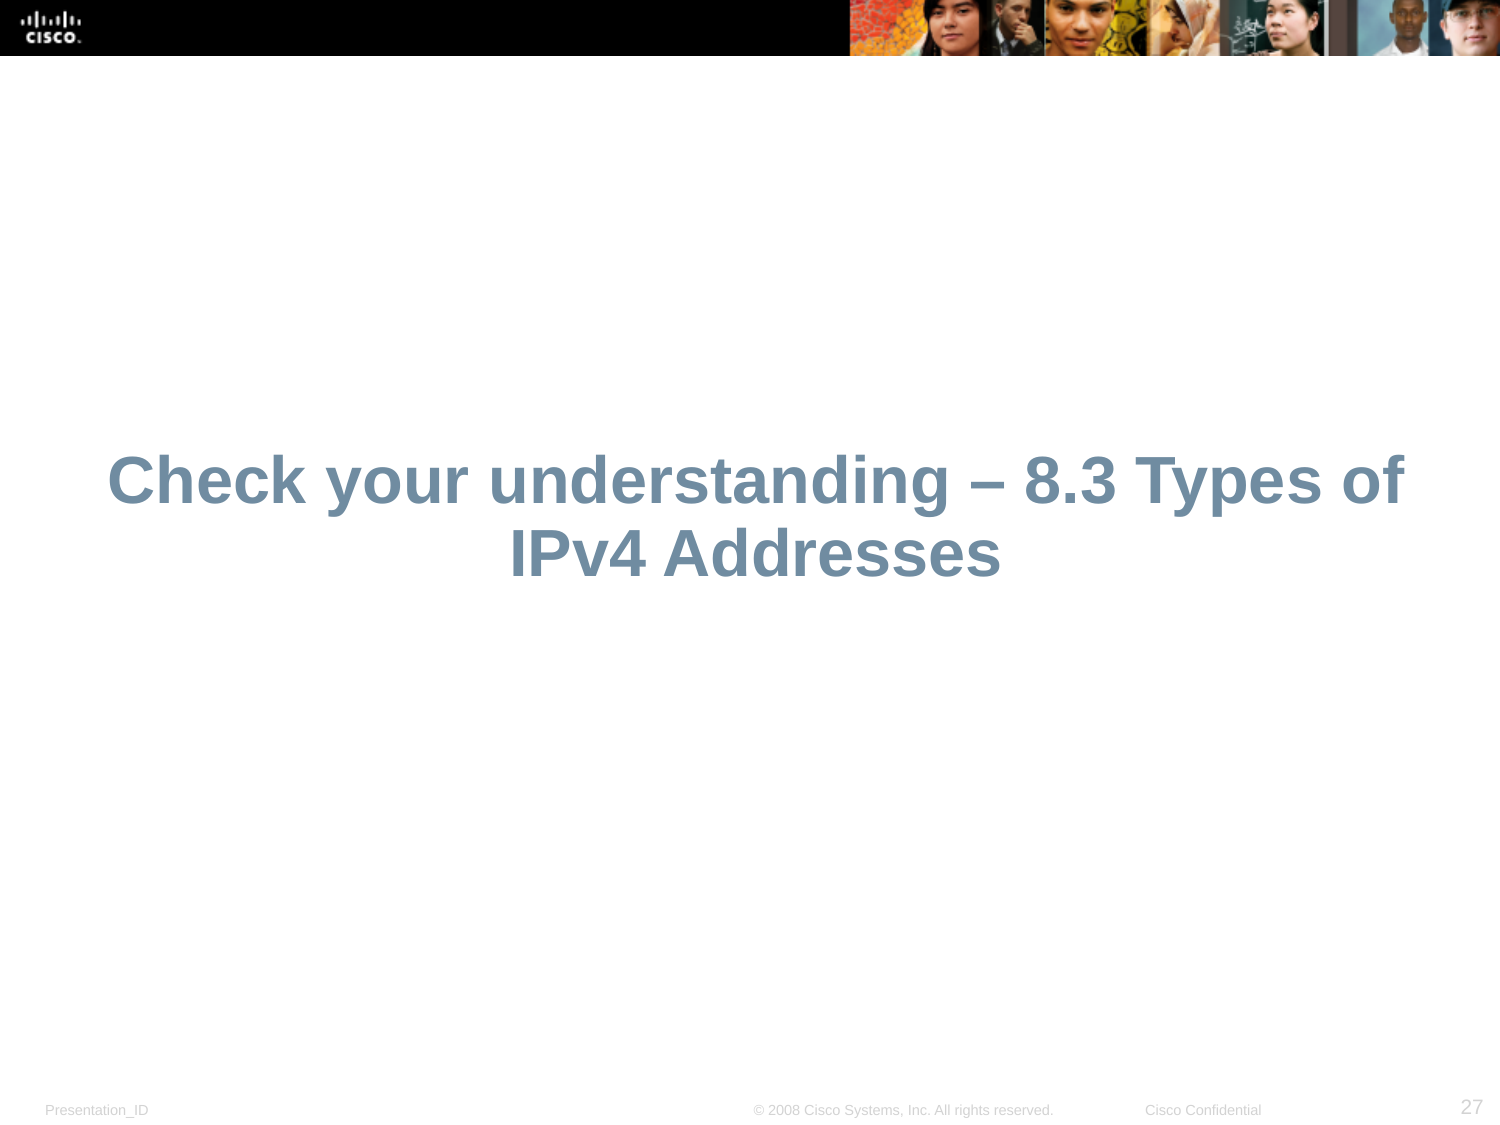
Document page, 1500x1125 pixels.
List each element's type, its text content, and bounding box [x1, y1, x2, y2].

picture [0, 0, 1500, 56]
title Check your understanding – 8.3 Types of IPv4 Addresses [36, 459, 1476, 598]
